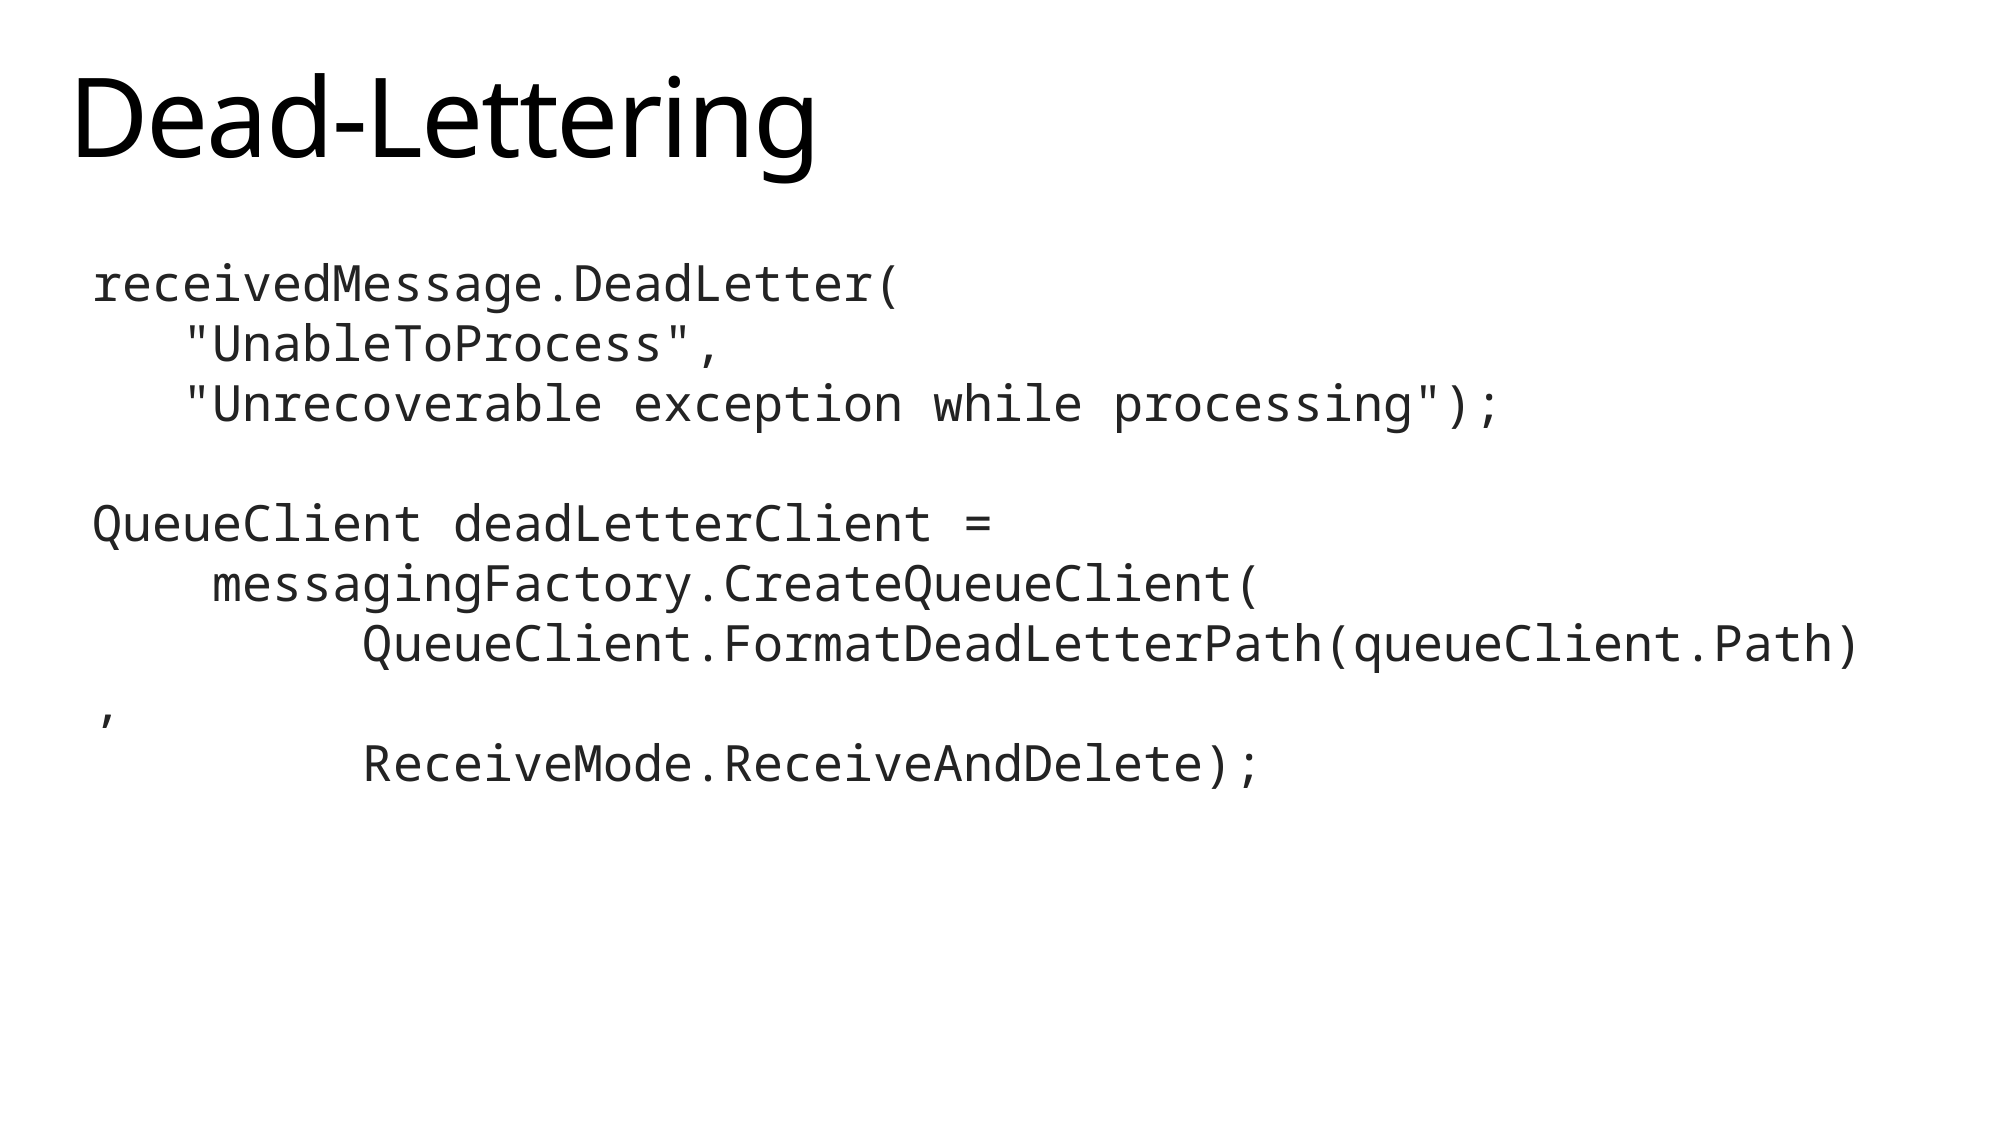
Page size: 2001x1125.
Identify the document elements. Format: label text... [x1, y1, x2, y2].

text_box receivedMessage.DeadLetter( "UnableToProcess", "Unrecoverable exception while processing"); QueueClient deadLetterClient = messagingFactory.CreateQueueClient( QueueClient.FormatDeadLetterPath(queueClient.Path), ReceiveMode.ReceiveAndDelete); [62, 236, 1893, 757]
title Dead-Lettering [44, 47, 1957, 196]
